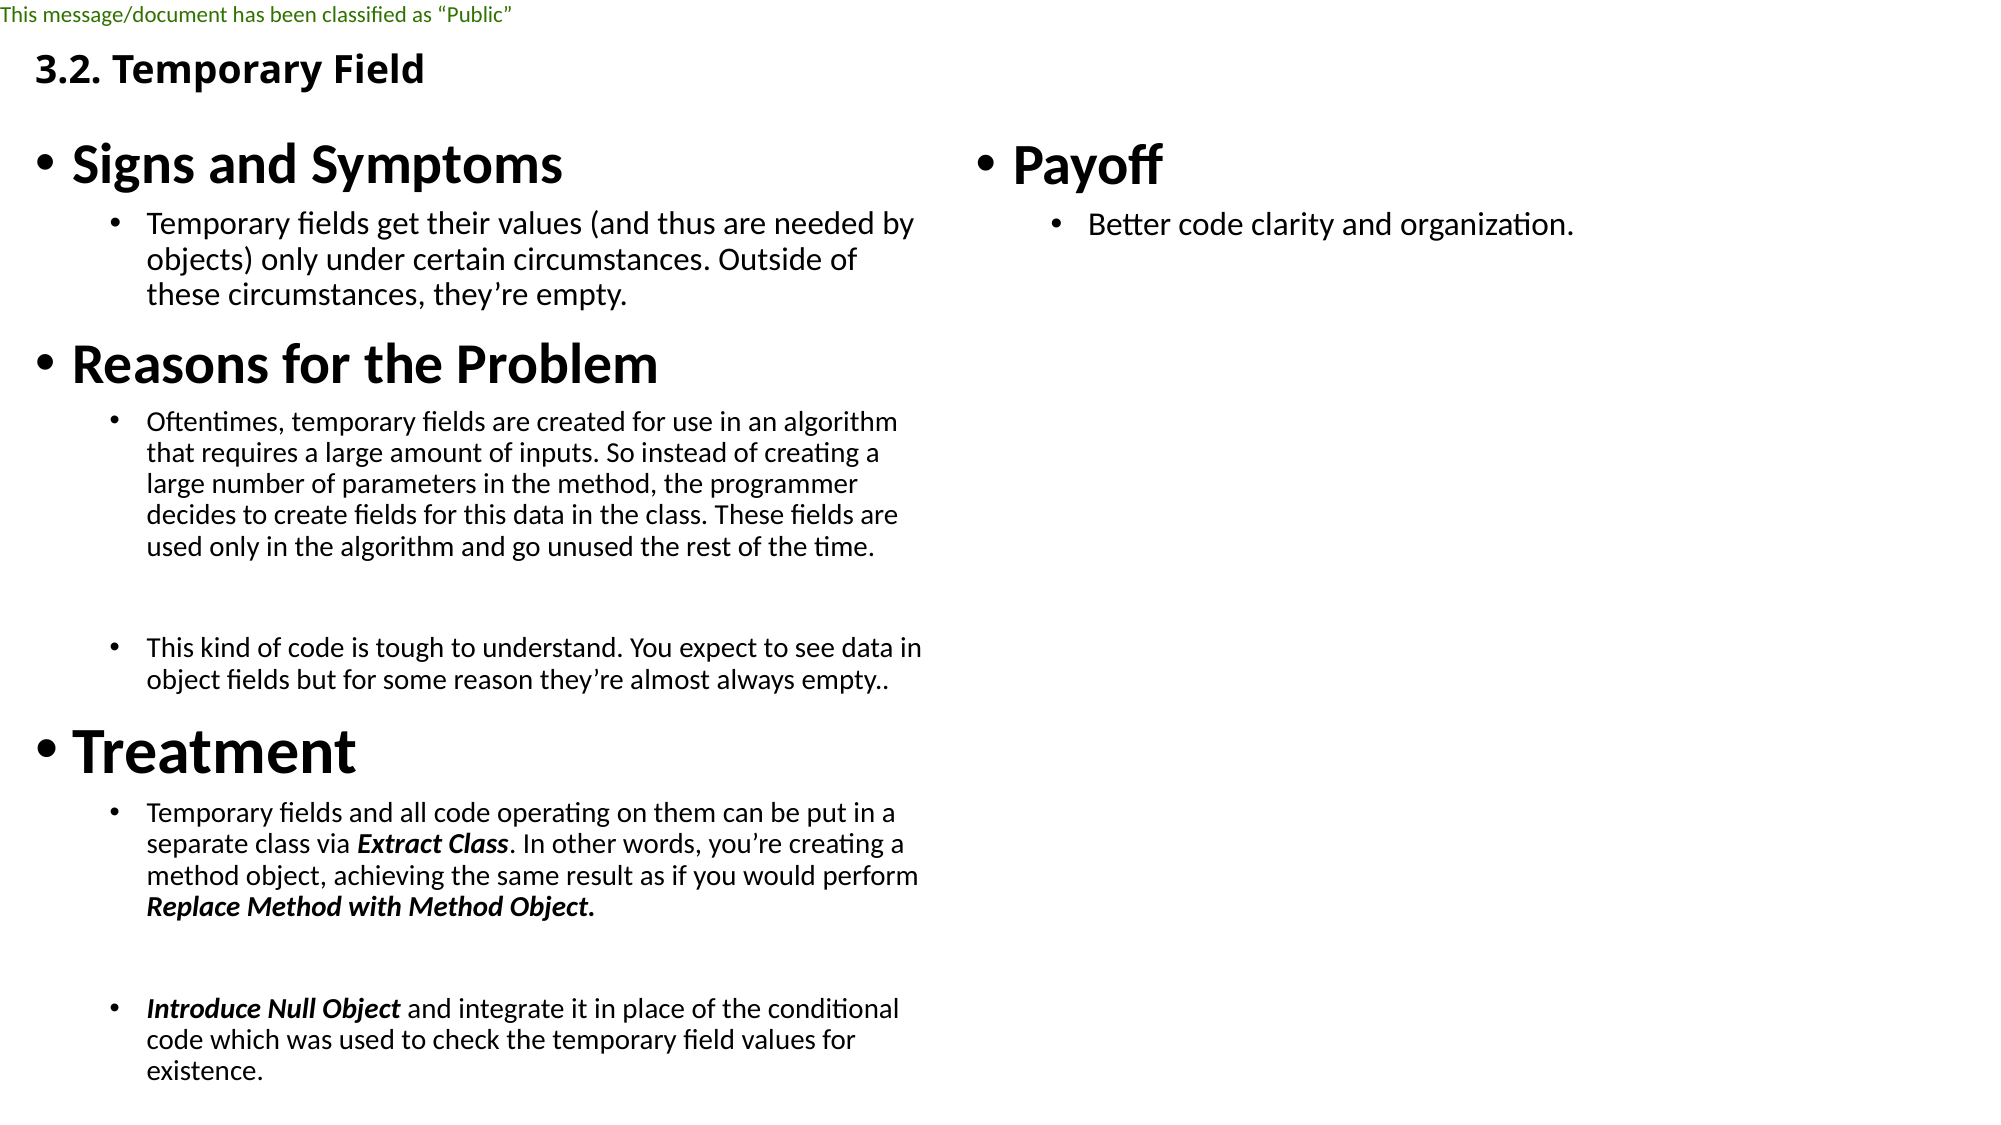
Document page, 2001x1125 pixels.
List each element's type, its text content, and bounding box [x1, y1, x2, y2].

list Signs and Symptoms Temporary fields get their values (and thus are needed by objects) only under certain circumstances. Outside of these circumstances, they’re empty. Reasons for the Problem Oftentimes, temporary fields are created for use in an algorithm that requires a large amount of inputs. So instead of creating a large number of parameters in the method, the programmer decides to create fields for this data in the class. These fields are used only in the algorithm and go unused the rest of the time. This kind of code is tough to understand. You expect to see data in object fields but for some reason they’re almost always empty.. Treatment Temporary fields and all code operating on them can be put in a separate class via Extract Class. In other words, you’re creating a method object, achieving the same result as if you would perform Replace Method with Method Object. Introduce Null Object and integrate it in place of the conditional code which was used to check the temporary field values for existence. [20, 126, 949, 1095]
title 3.2. Temporary Field [20, 30, 513, 112]
text_box Payoff Better code clarity and organization. [960, 126, 1889, 999]
